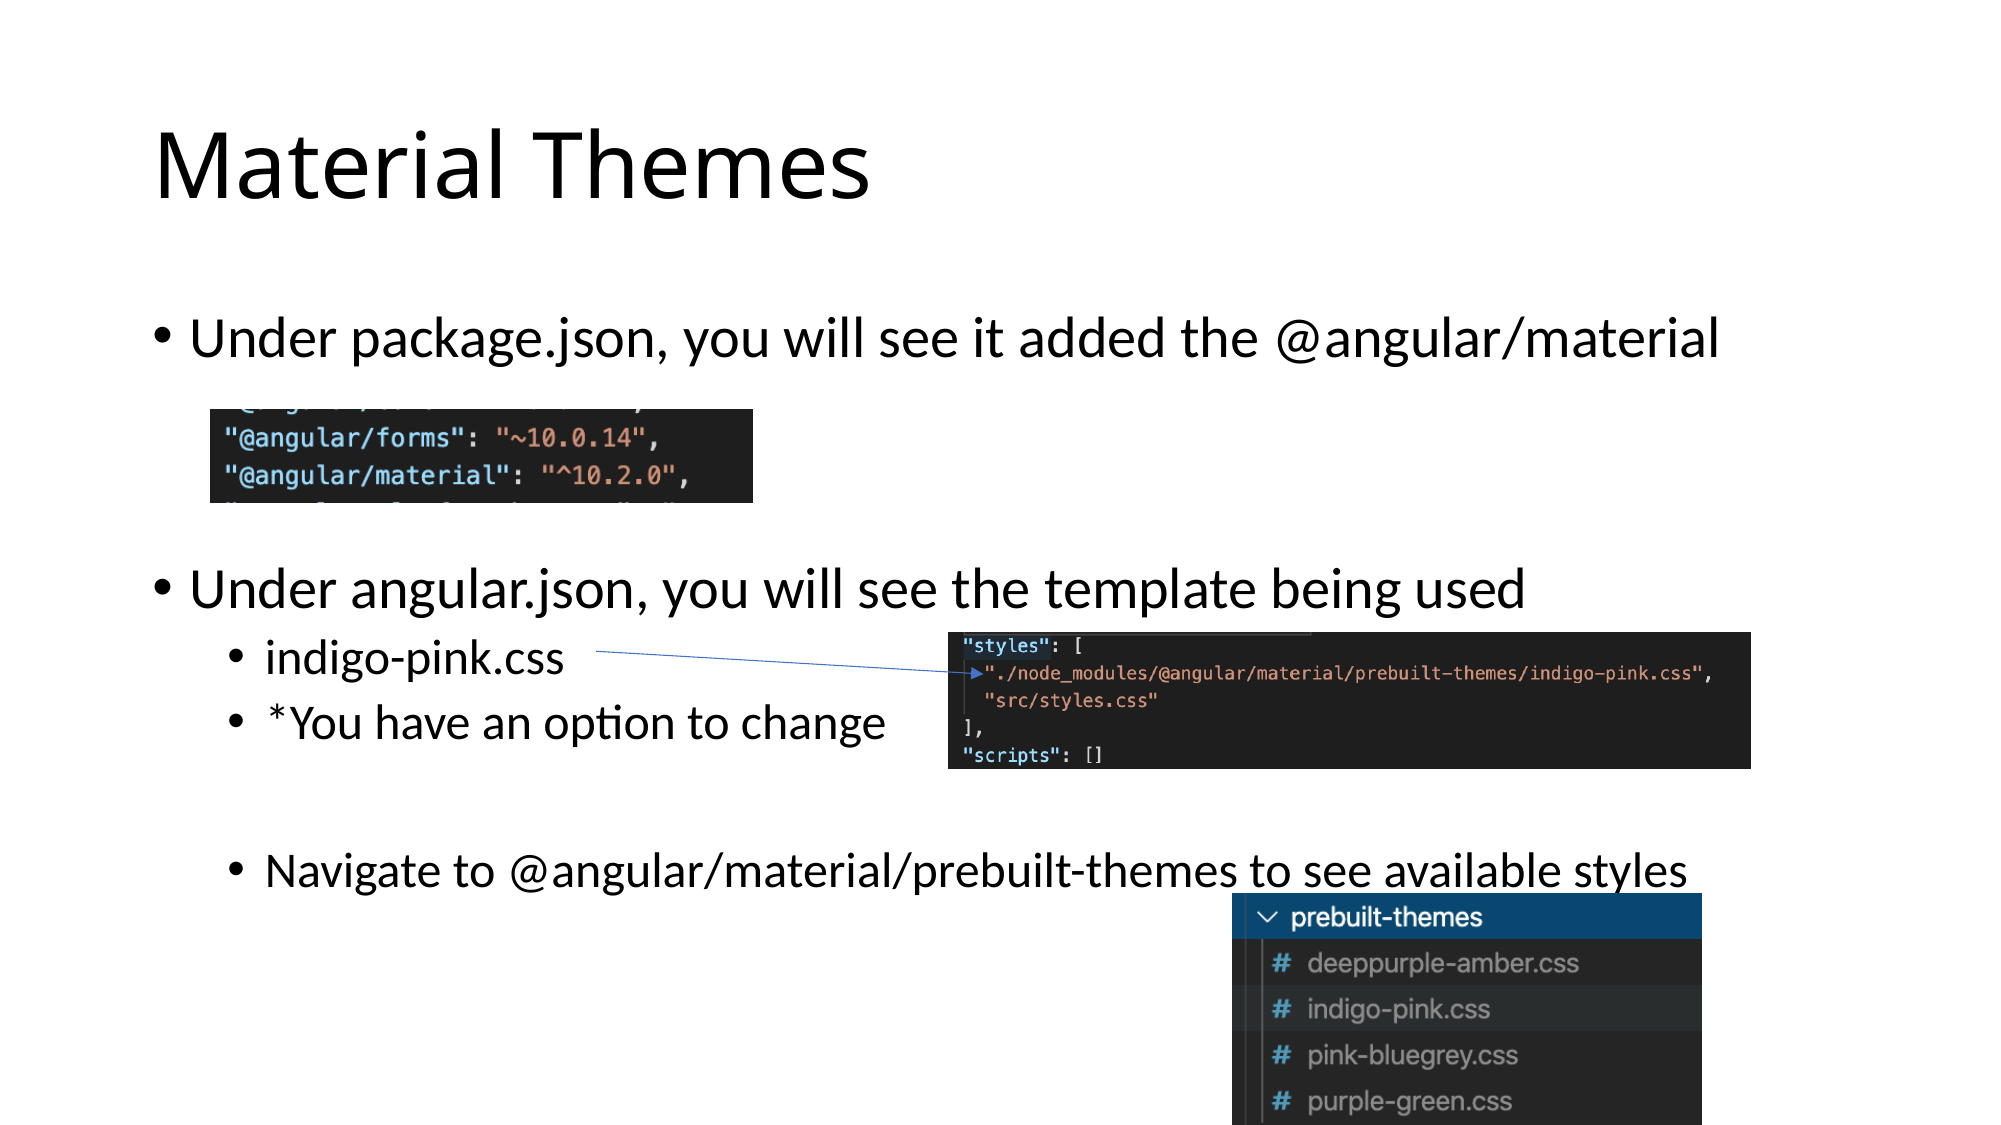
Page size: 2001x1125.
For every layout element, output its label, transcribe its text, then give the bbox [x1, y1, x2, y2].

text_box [596, 651, 984, 674]
title Material Themes [137, 59, 1863, 278]
list Under package.json, you will see it added the @angular/material Under angular.json, you will see the template being used indigo-pink.css *You have an option to change Navigate to @angular/material/prebuilt-themes to see available styles [137, 299, 1863, 1014]
picture [1232, 893, 1702, 1125]
picture [210, 409, 753, 504]
picture [948, 632, 1751, 769]
